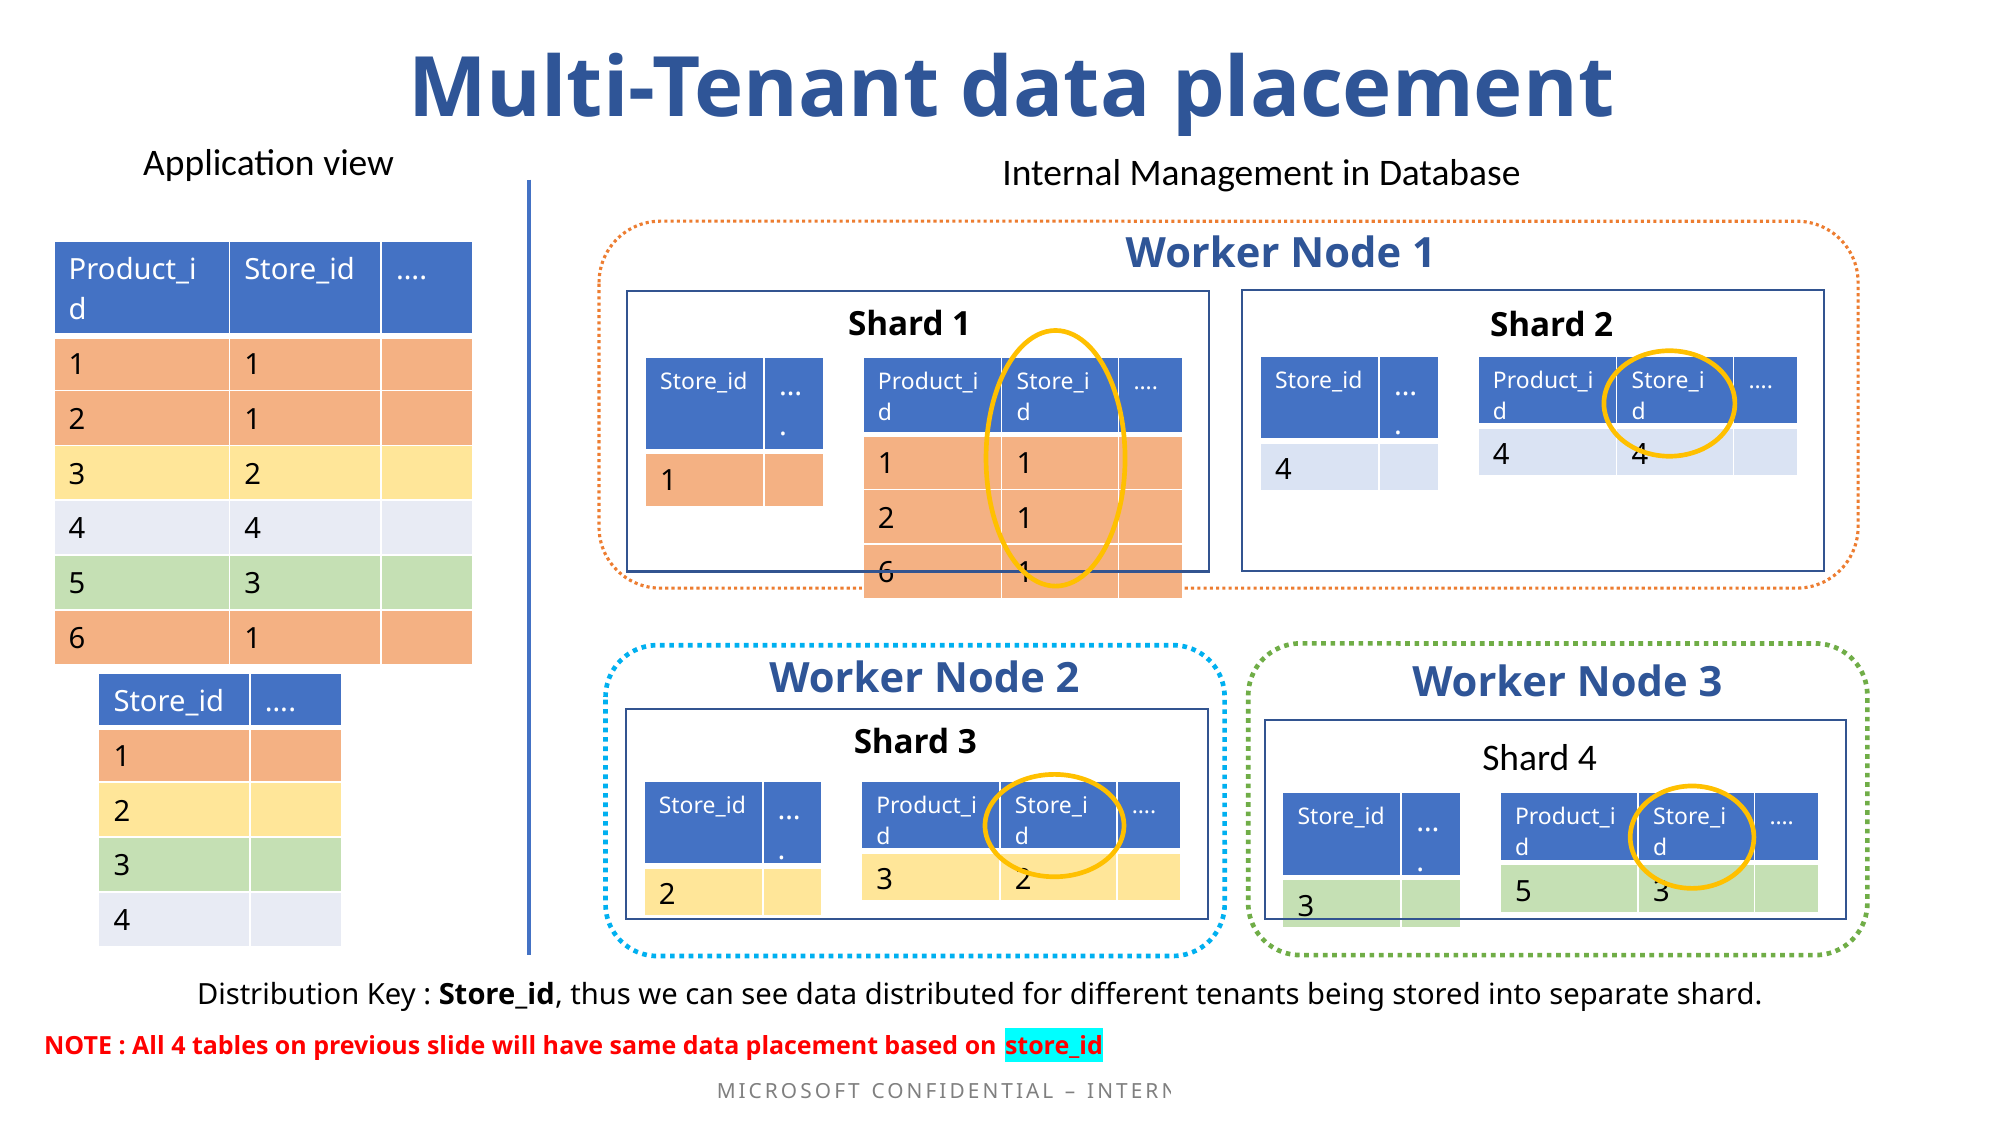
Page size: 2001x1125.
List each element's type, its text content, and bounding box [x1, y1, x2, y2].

text_box [985, 329, 1127, 588]
table_cell 3 [99, 838, 249, 891]
table_cell 2 [230, 446, 380, 499]
table_cell [251, 893, 341, 946]
text_box [1602, 349, 1736, 458]
text_box Shard 2 [1475, 295, 1631, 351]
table_cell [382, 339, 472, 390]
table_cell [382, 501, 472, 554]
text_box [1247, 642, 1869, 957]
text_box [626, 290, 1210, 573]
table_header Store_id [230, 242, 380, 333]
table_cell [382, 391, 472, 445]
text_box [597, 220, 1860, 590]
table_cell 2 [55, 391, 229, 445]
text_box [1629, 784, 1755, 890]
table_header Product_id [55, 242, 229, 333]
text_box Internal Management in Database [987, 140, 1537, 201]
table_cell 1 [230, 611, 380, 664]
table_cell [382, 556, 472, 609]
text_box [625, 708, 1209, 920]
table_cell [382, 611, 472, 664]
text_box Worker Node 3 [1397, 647, 1738, 712]
text_box Distribution Key : Store_id, thus we can see data distributed for different tenants being stored into separate shard. [182, 967, 1779, 1018]
text_box NOTE : All 4 tables on previous slide will have same data placement based on store_id [29, 1022, 1118, 1067]
table_cell 6 [864, 573, 1001, 598]
table_header …. [251, 674, 341, 725]
text_box Shard 3 [839, 712, 995, 768]
table_cell [382, 446, 472, 499]
text_box [983, 773, 1126, 878]
text_box Application view [128, 130, 409, 191]
table_cell 1 [99, 730, 249, 781]
table_cell 3 [55, 446, 229, 499]
text_box Worker Node 2 [754, 643, 1095, 709]
table_cell 1 [230, 339, 380, 390]
table_cell 5 [55, 556, 229, 609]
table_cell [1119, 573, 1182, 598]
title Multi-Tenant data placement [140, 20, 1883, 158]
text_box [1241, 289, 1825, 572]
text_box Worker Node 1 [1110, 218, 1451, 284]
text_box Shard 1 [833, 295, 989, 350]
table_cell 1 [230, 391, 380, 445]
table_cell [251, 730, 341, 781]
table_header …. [382, 242, 472, 333]
table_cell 6 [55, 611, 229, 664]
table_header Store_id [99, 674, 249, 725]
table_cell 1 [1002, 573, 1118, 598]
table_cell 2 [99, 783, 249, 836]
table_cell 4 [55, 501, 229, 554]
text_box [604, 644, 1226, 958]
table_cell 4 [230, 501, 380, 554]
table_cell [251, 838, 341, 891]
table_cell [251, 783, 341, 836]
table_cell 1 [55, 339, 229, 390]
table_cell 3 [230, 556, 380, 609]
table_cell 4 [99, 893, 249, 946]
